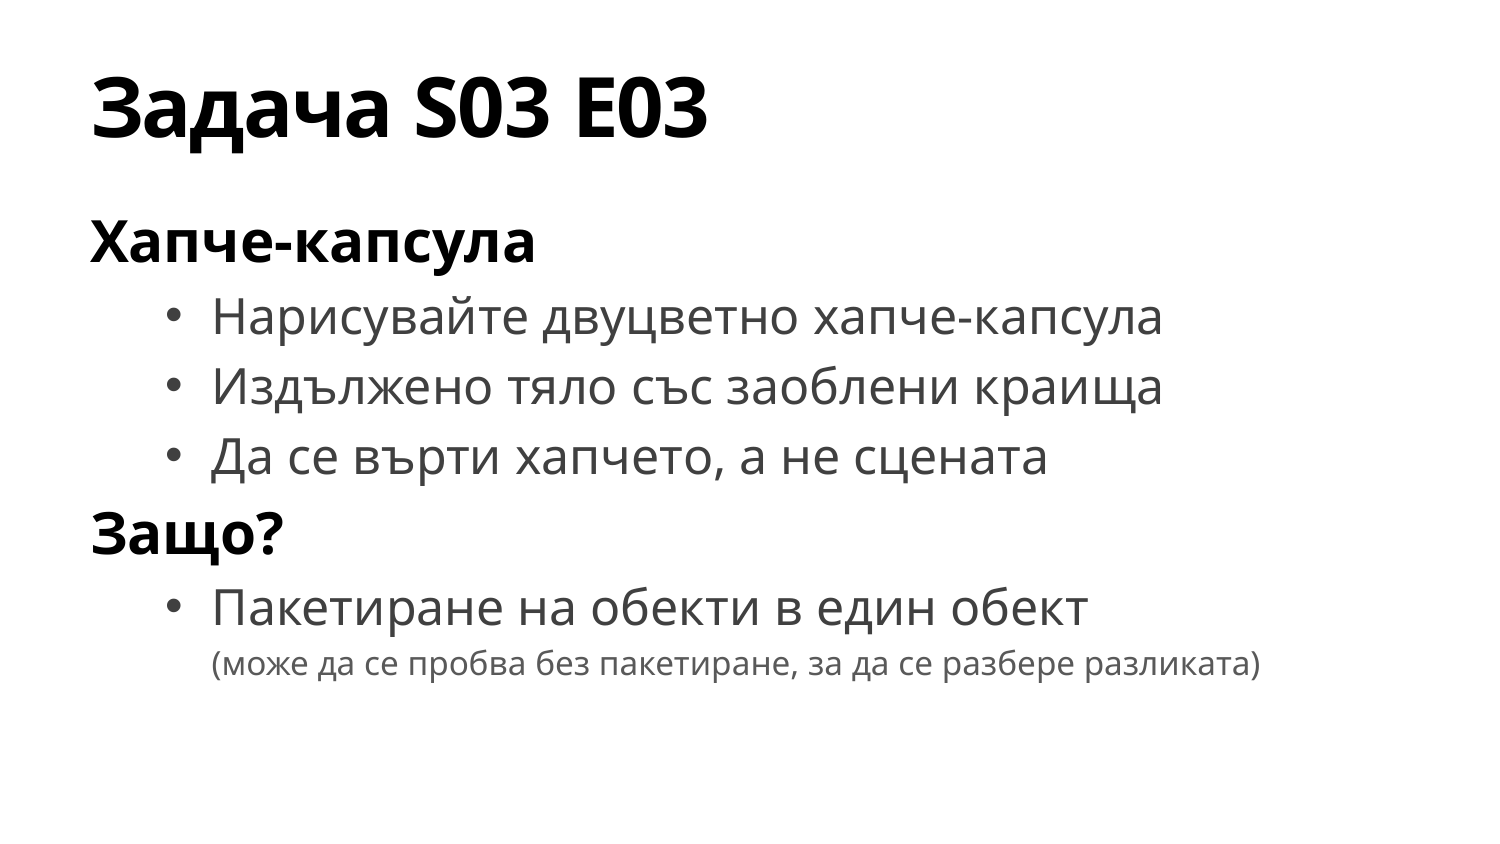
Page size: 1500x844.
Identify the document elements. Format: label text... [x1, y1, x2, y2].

list Хапче-капсула Нарисувайте двуцветно хапче-капсула Издължено тяло със заоблени краища Да се върти хапчето, а не сцената Защо? Пакетиране на обекти в един обект (може да се пробва без пакетиране, за да се разбере разликата) [75, 196, 1500, 825]
title Задача S03 E03 [75, 33, 1500, 175]
